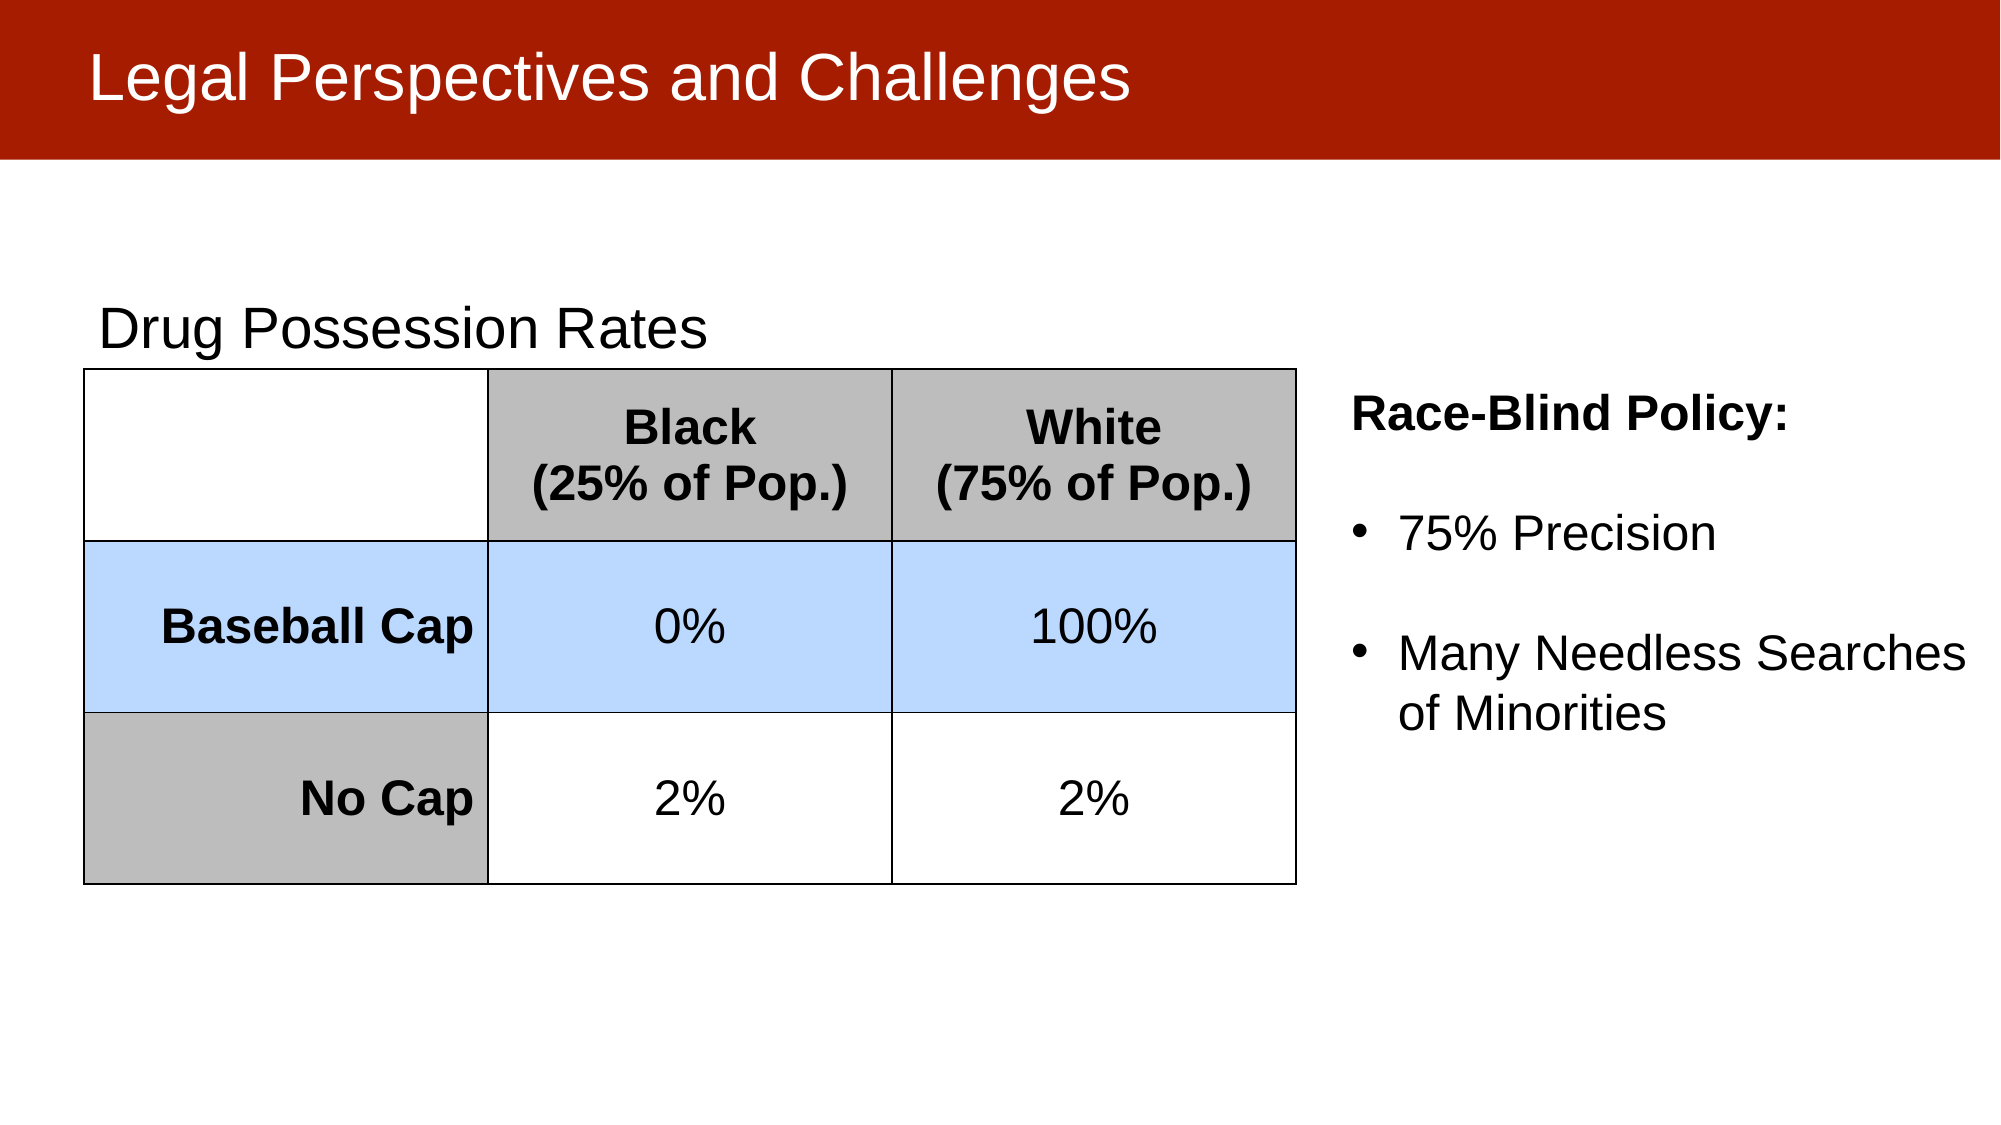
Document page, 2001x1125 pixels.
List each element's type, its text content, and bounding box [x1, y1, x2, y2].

title Legal Perspectives and Challenges [68, 14, 1932, 140]
table_cell No Cap [85, 713, 487, 883]
text_box Race-Blind Policy: 75% Precision Many Needless Searches of Minorities [1336, 373, 1997, 748]
table_header [85, 370, 487, 540]
table_cell 2% [489, 713, 891, 883]
table_header White (75% of Pop.) [893, 370, 1295, 540]
table_cell 0% [489, 542, 891, 712]
table_cell 100% [893, 542, 1295, 712]
table_cell Baseball Cap [85, 542, 487, 712]
text_box Drug Possession Rates [84, 283, 737, 368]
table_cell 2% [893, 713, 1295, 883]
table_header Black (25% of Pop.) [489, 370, 891, 540]
